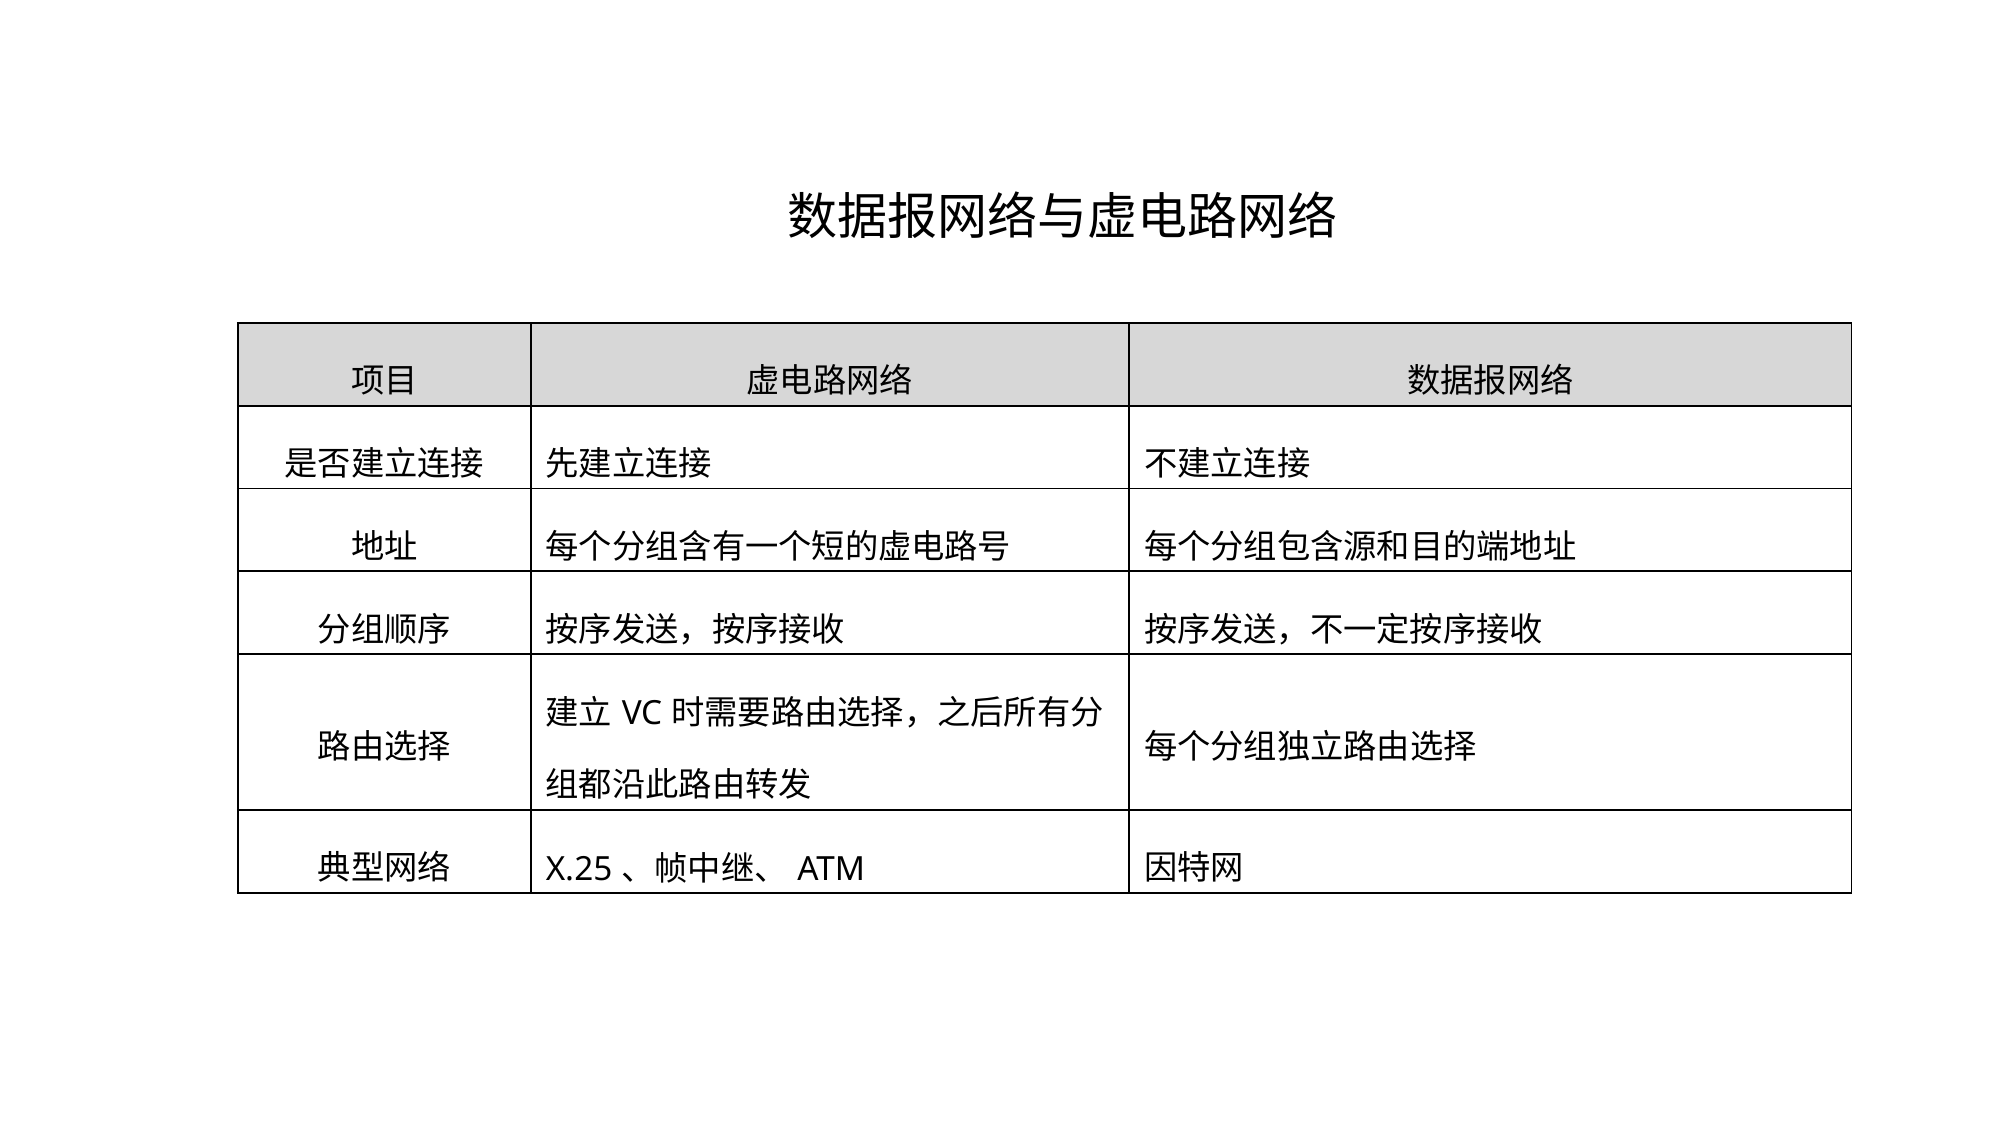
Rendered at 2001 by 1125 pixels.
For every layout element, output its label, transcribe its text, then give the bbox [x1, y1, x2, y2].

text_box 数据报网络与虚电路网络 [713, 144, 1412, 254]
table_cell 路由选择 [239, 655, 530, 809]
table_cell 每个分组含有一个短的虚电路号 [532, 489, 1128, 570]
table_cell 每个分组包含源和目的端地址 [1130, 489, 1851, 570]
table_cell 是否建立连接 [239, 407, 530, 488]
table_cell X.25、帧中继、ATM [532, 811, 1128, 892]
table_header 项目 [239, 324, 530, 405]
table_cell 典型网络 [239, 811, 530, 892]
table_header 虚电路网络 [532, 324, 1128, 405]
table_cell 按序发送，按序接收 [532, 572, 1128, 653]
table_cell 地址 [239, 489, 530, 570]
table_cell 不建立连接 [1130, 407, 1851, 488]
table_header 数据报网络 [1130, 324, 1851, 405]
table_cell 因特网 [1130, 811, 1851, 892]
table_cell 按序发送，不一定按序接收 [1130, 572, 1851, 653]
table_cell 建立VC时需要路由选择，之后所有分组都沿此路由转发 [532, 655, 1128, 809]
table_cell 先建立连接 [532, 407, 1128, 488]
table_cell 每个分组独立路由选择 [1130, 655, 1851, 809]
table_cell 分组顺序 [239, 572, 530, 653]
